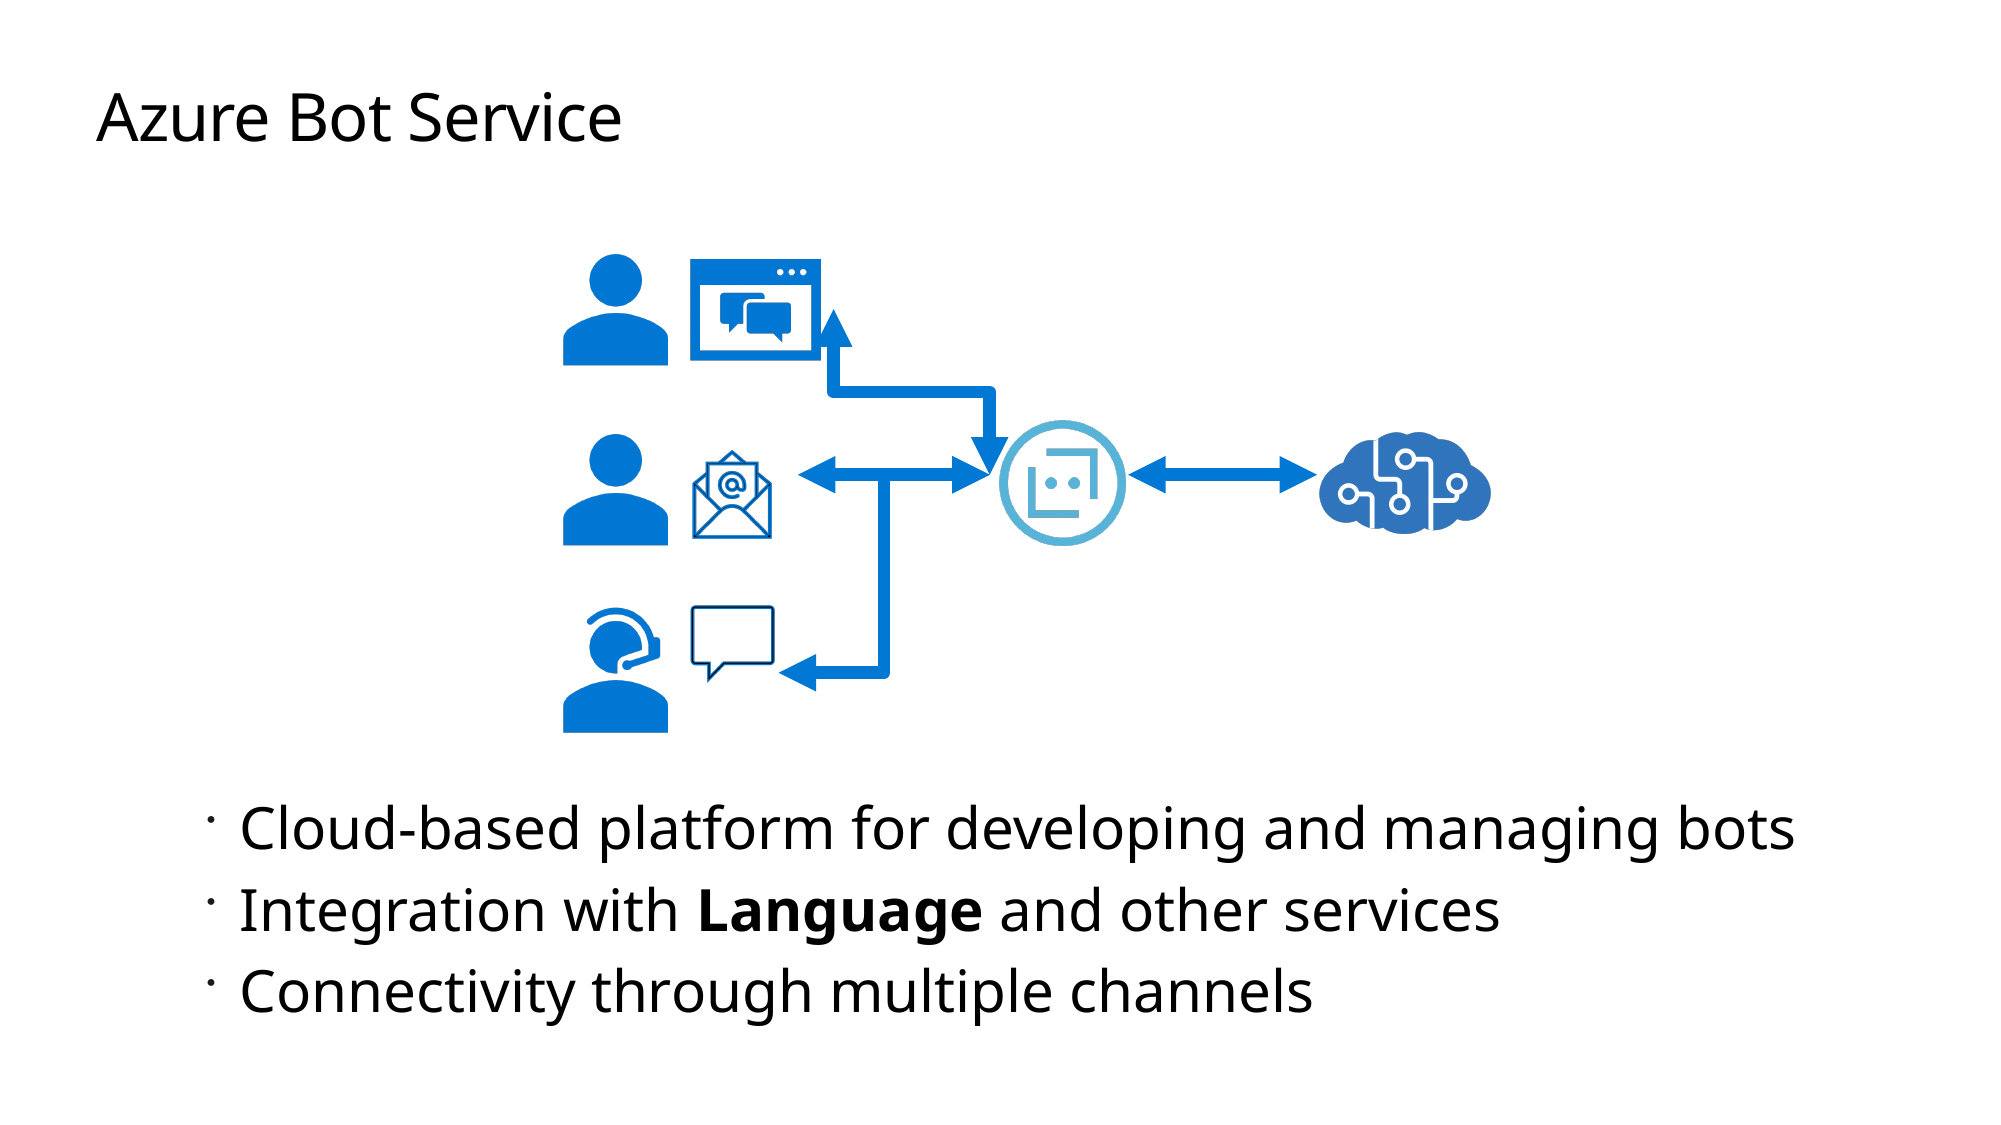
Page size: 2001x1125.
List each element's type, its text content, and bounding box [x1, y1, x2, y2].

title Azure Bot Service [96, 75, 1904, 156]
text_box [507, 213, 1493, 772]
list Cloud-based platform for developing and managing bots Integration with Language and other services Connectivity through multiple channels [202, 791, 1904, 1032]
